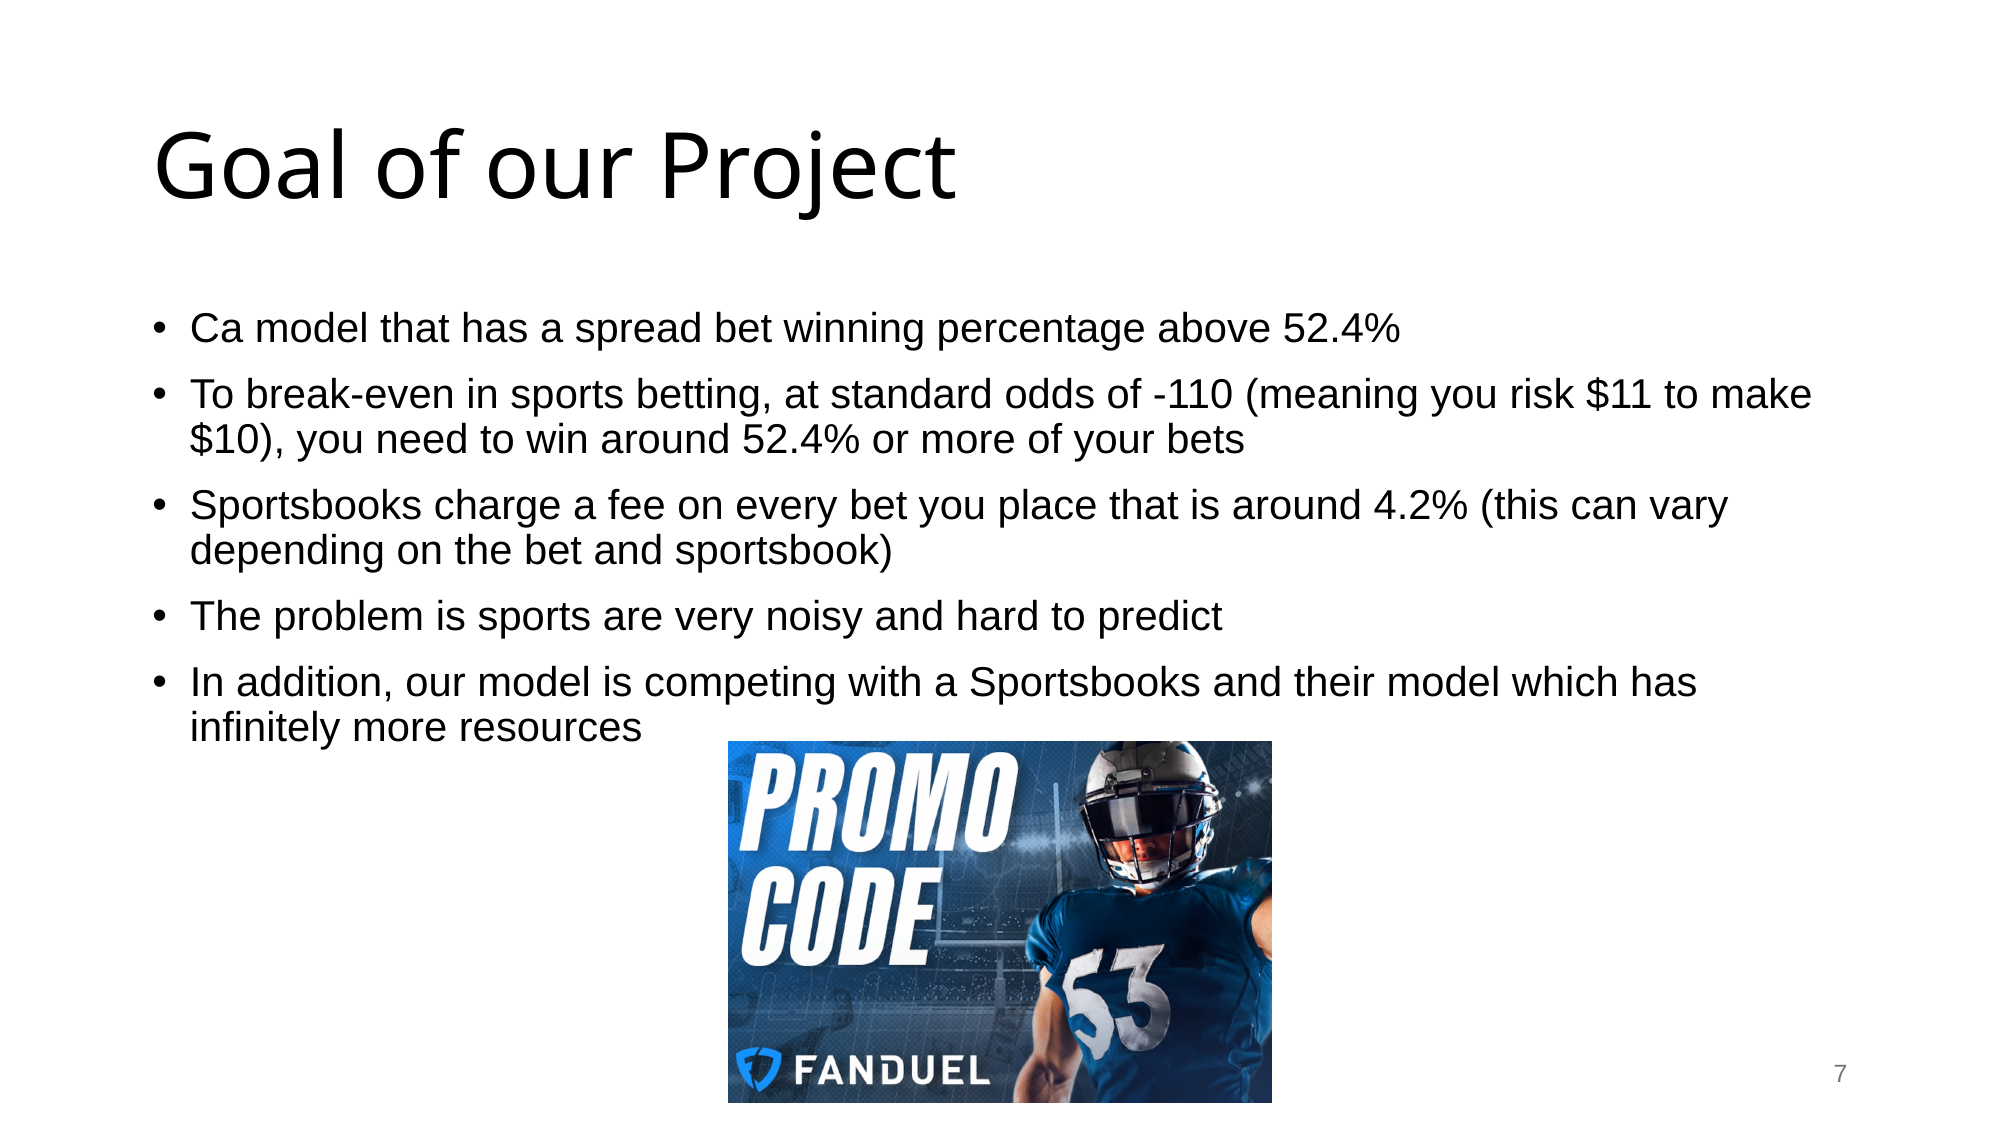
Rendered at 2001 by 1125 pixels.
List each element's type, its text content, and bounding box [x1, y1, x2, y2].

slide_number ‹#› [1412, 1042, 1863, 1103]
title Goal of our Project [137, 59, 1863, 278]
list Ca model that has a spread bet winning percentage above 52.4% To break-even in sports betting, at standard odds of -110 (meaning you risk $11 to make $10), you need to win around 52.4% or more of your bets Sportsbooks charge a fee on every bet you place that is around 4.2% (this can vary depending on the bet and sportsbook) The problem is sports are very noisy and hard to predict In addition, our model is competing with a Sportsbooks and their model which has infinitely more resources [137, 299, 1863, 1014]
picture [728, 740, 1272, 1103]
